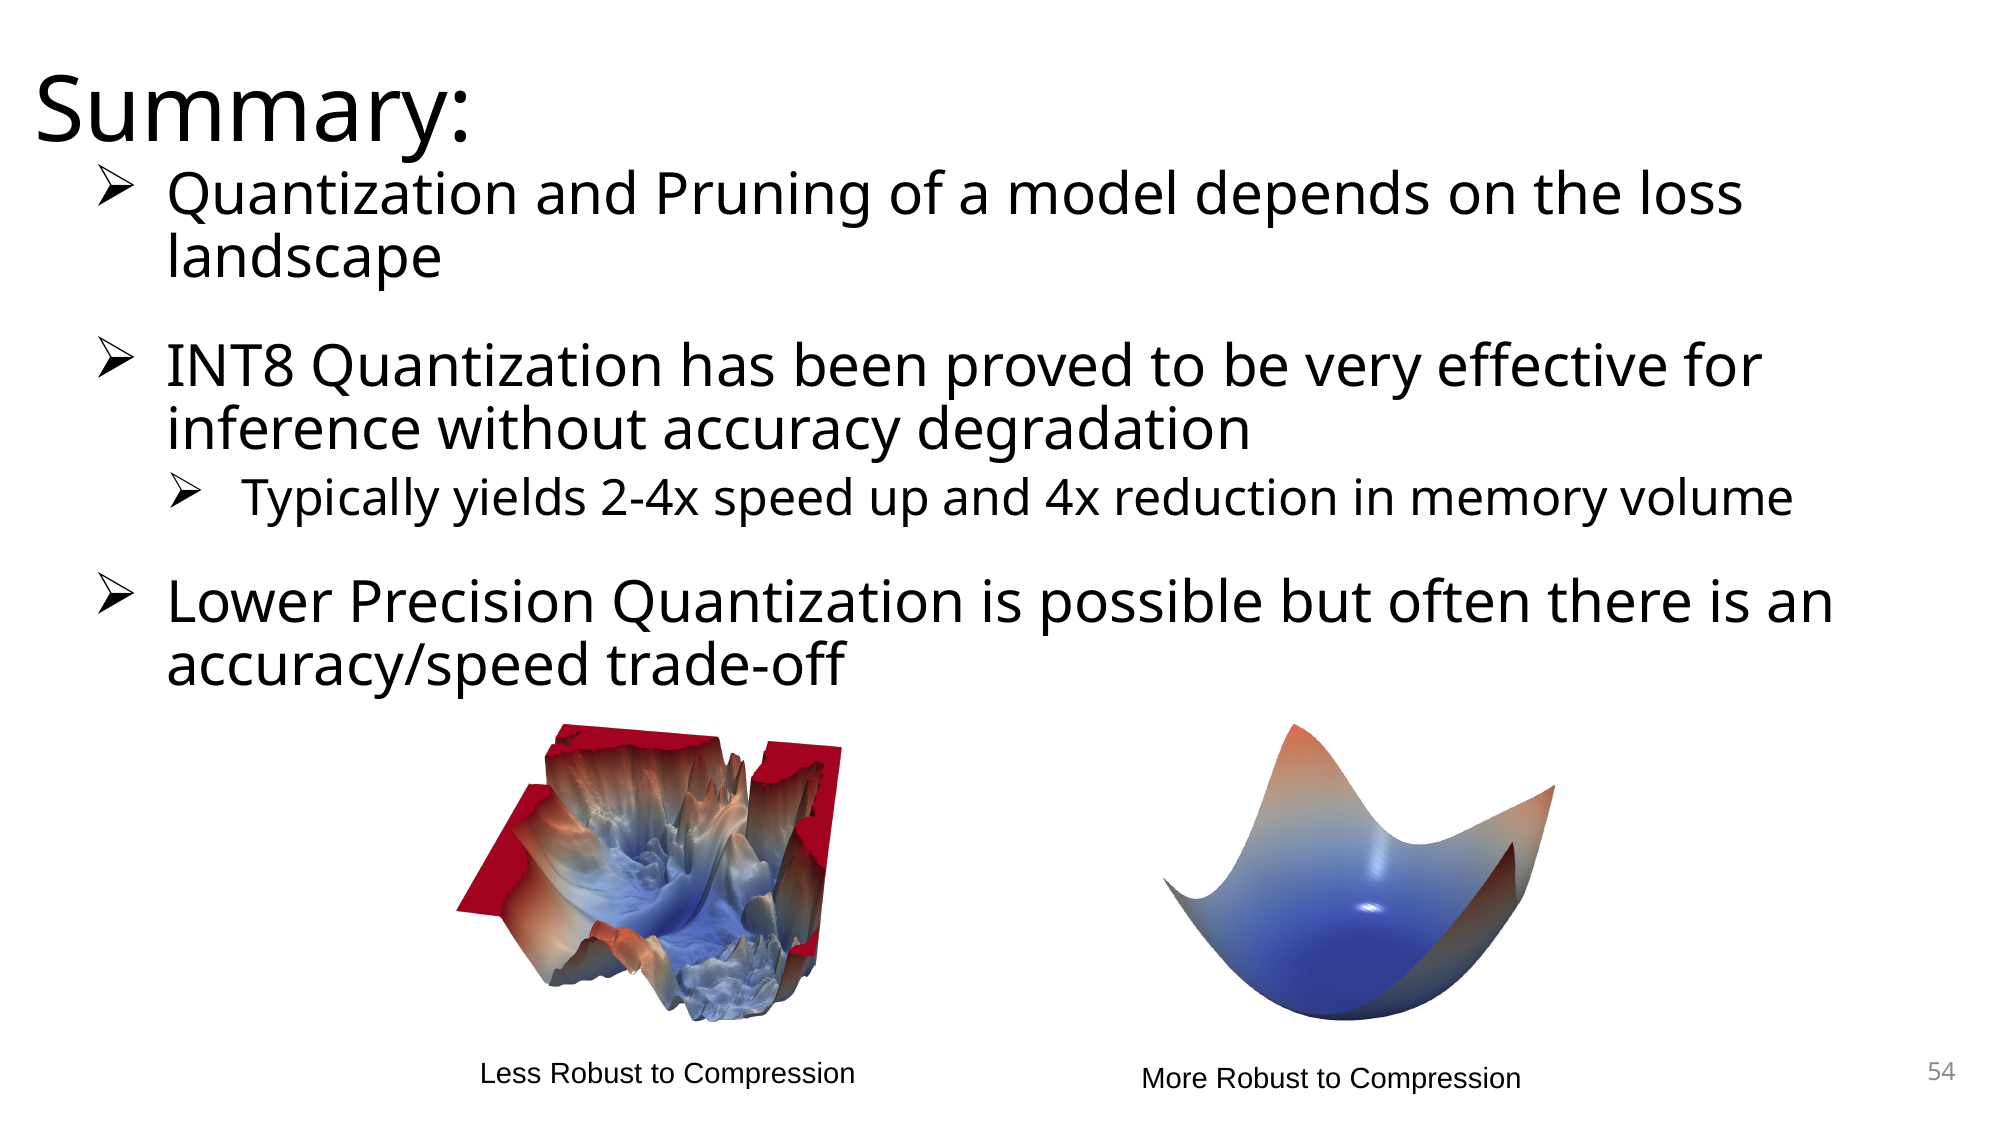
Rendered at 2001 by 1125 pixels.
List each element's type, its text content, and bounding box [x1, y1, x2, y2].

picture [456, 724, 842, 1022]
text_box Less Robust to Compression [418, 1047, 918, 1098]
title Summary: [19, 3, 1792, 221]
list Quantization and Pruning of a model depends on the loss landscape INT8 Quantization has been proved to be very effective for inference without accuracy degradation Typically yields 2-4x speed up and 4x reduction in memory volume Lower Precision Quantization is possible but often there is an accuracy/speed trade-off [75, 157, 1876, 968]
text_box More Robust to Compression [1106, 1052, 1557, 1102]
picture [1161, 724, 1557, 1022]
slide_number 54 [1899, 1042, 1971, 1103]
